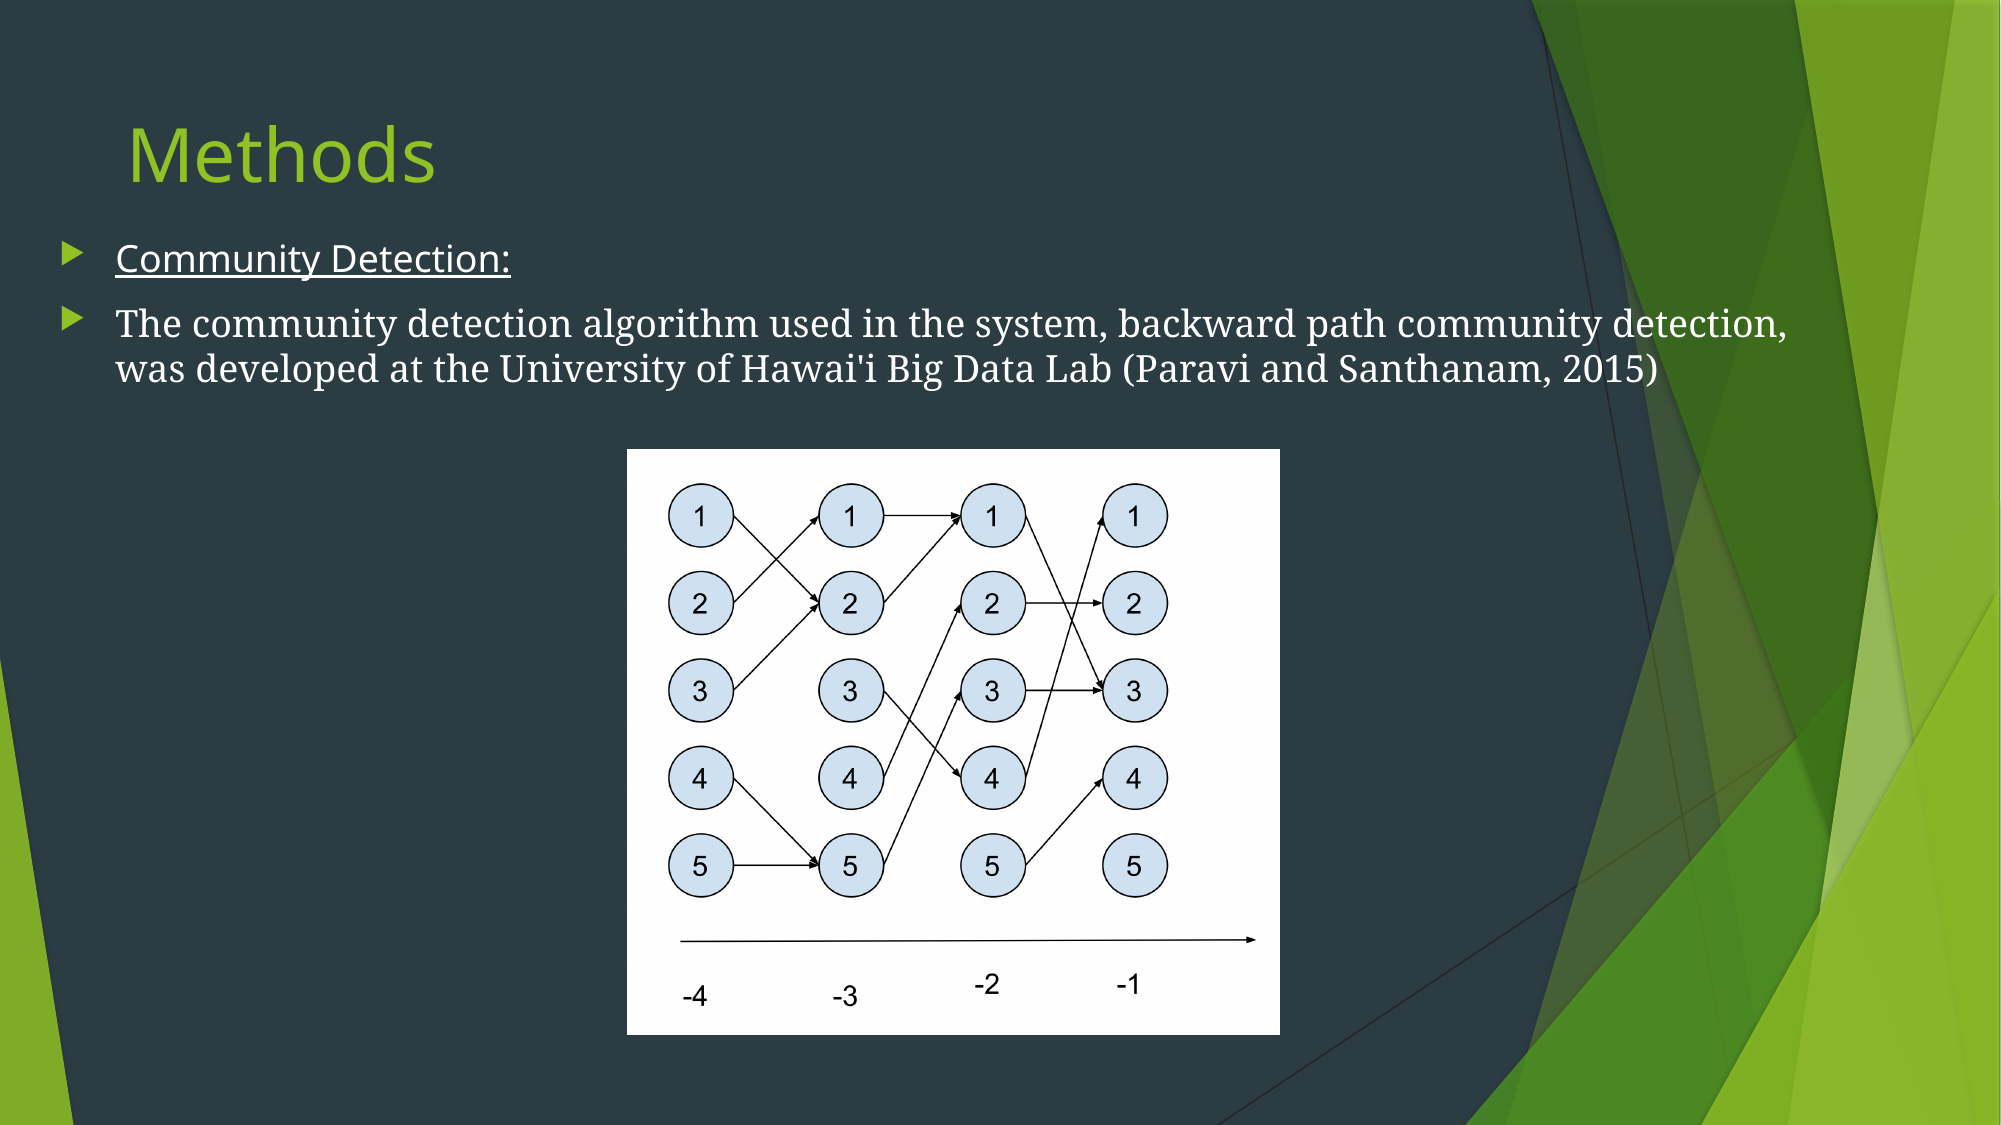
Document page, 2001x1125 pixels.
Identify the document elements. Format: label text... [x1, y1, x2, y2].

title Methods [111, 99, 1522, 227]
list Community Detection: The community detection algorithm used in the system, backward path community detection, was developed at the University of Hawai'i Big Data Lab (Paravi and Santhanam, 2015) [44, 227, 1863, 450]
picture [626, 449, 1281, 1035]
